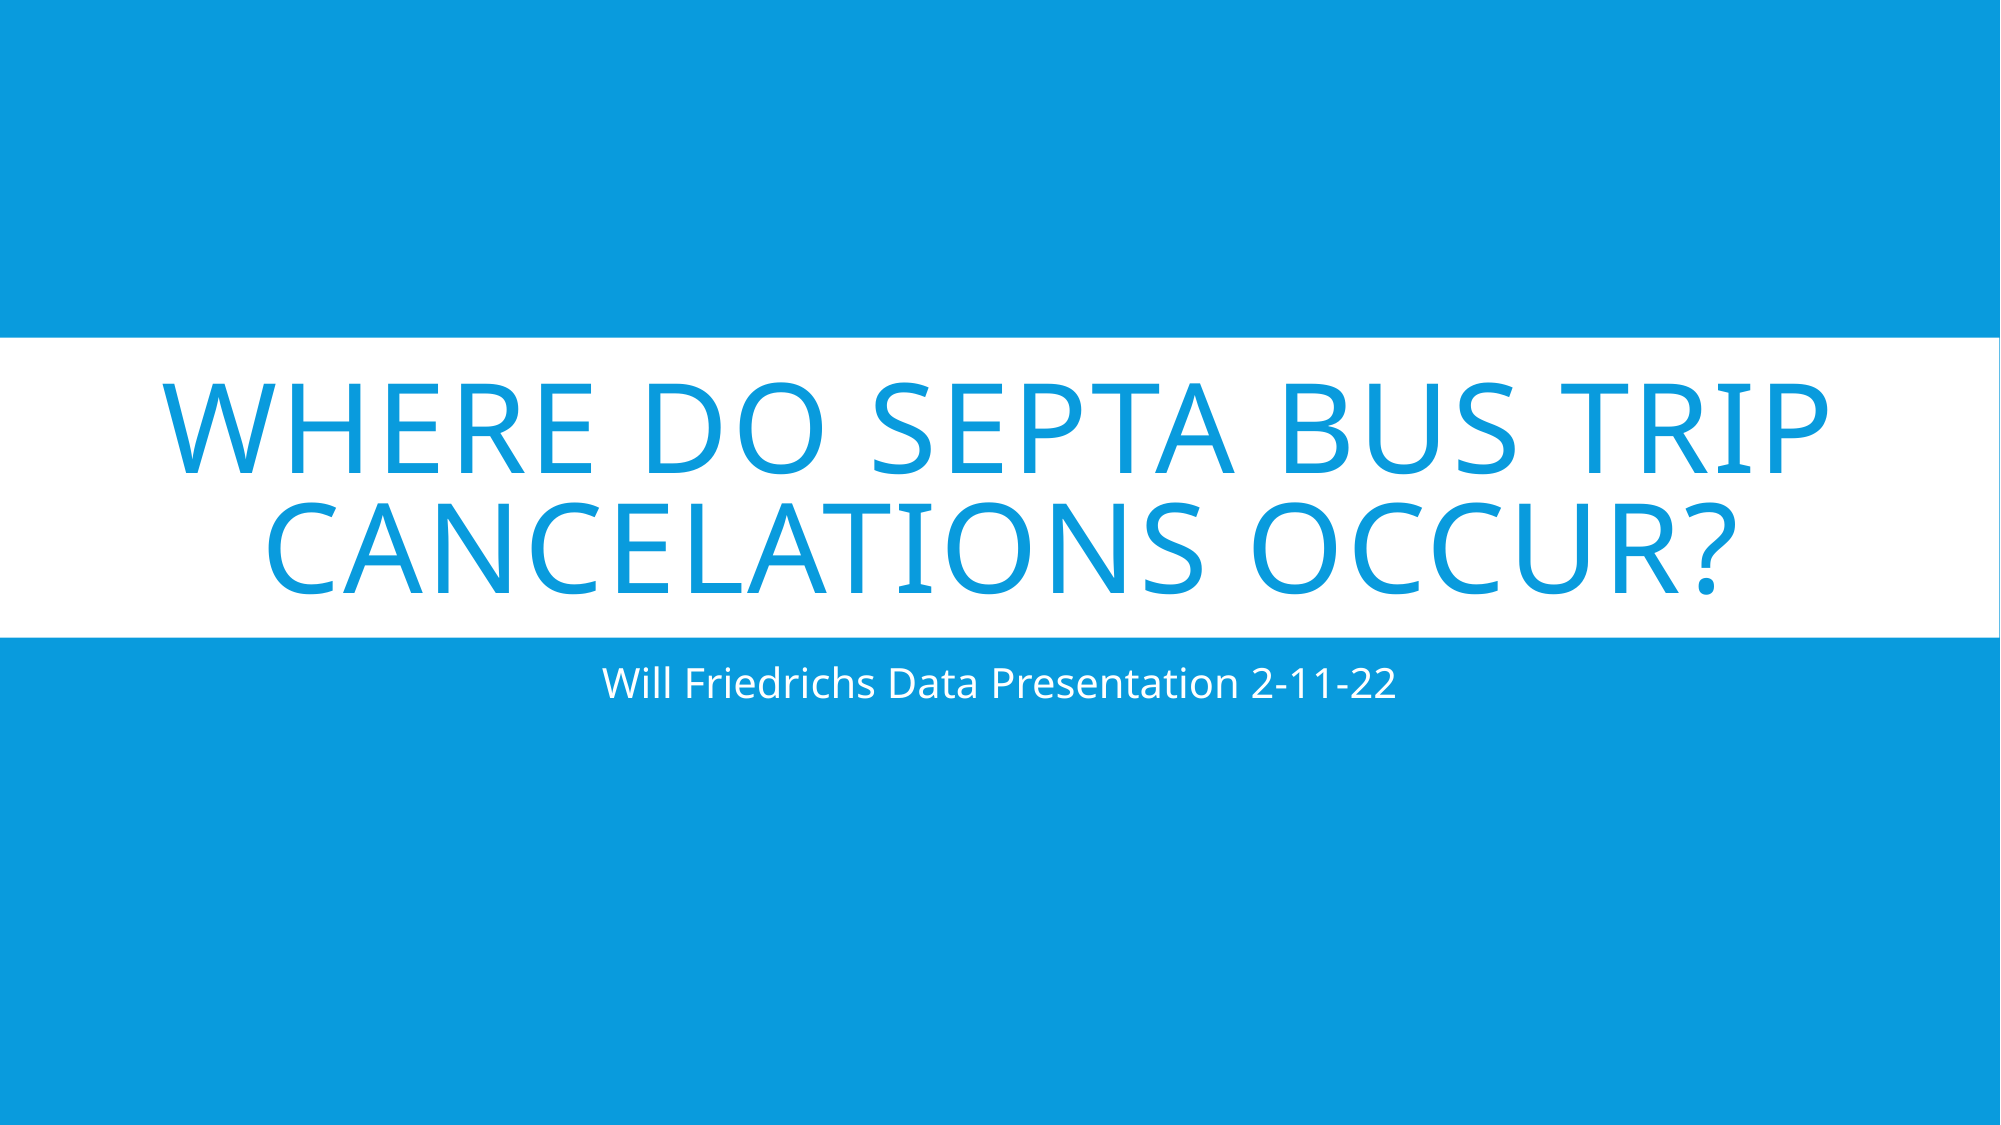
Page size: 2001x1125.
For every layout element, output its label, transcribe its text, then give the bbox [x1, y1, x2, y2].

title Where do SEPTA BUS TRIP Cancelations OCCUR? [60, 355, 1942, 641]
subtitle Will Friedrichs Data Presentation 2-11-22 [249, 655, 1750, 871]
